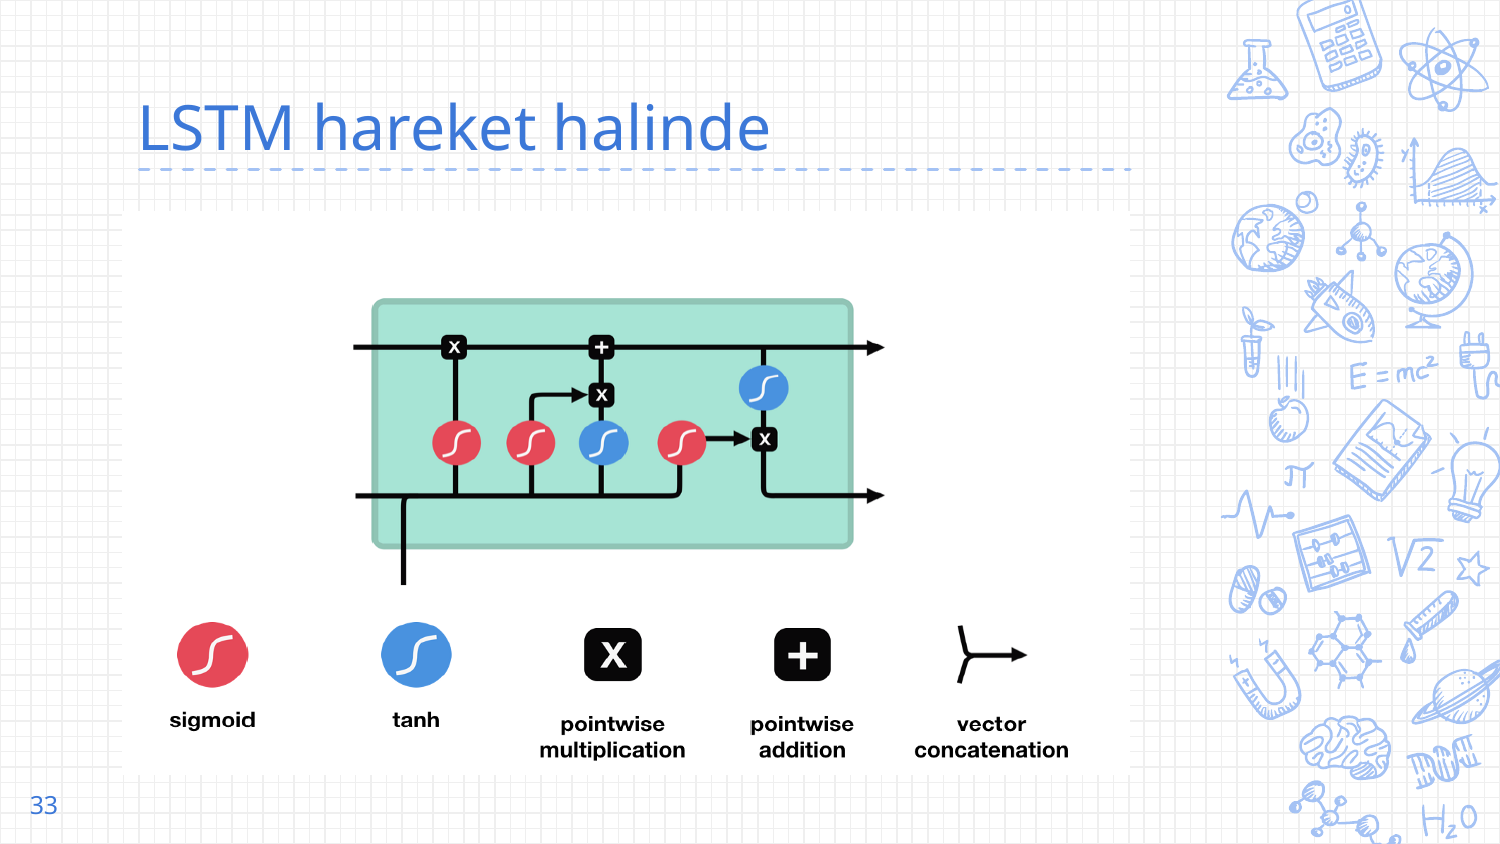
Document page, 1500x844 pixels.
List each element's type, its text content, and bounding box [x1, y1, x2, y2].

title LSTM hareket halinde [122, 36, 1130, 178]
picture [122, 211, 1131, 775]
slide_number ‹#› [14, 774, 105, 840]
